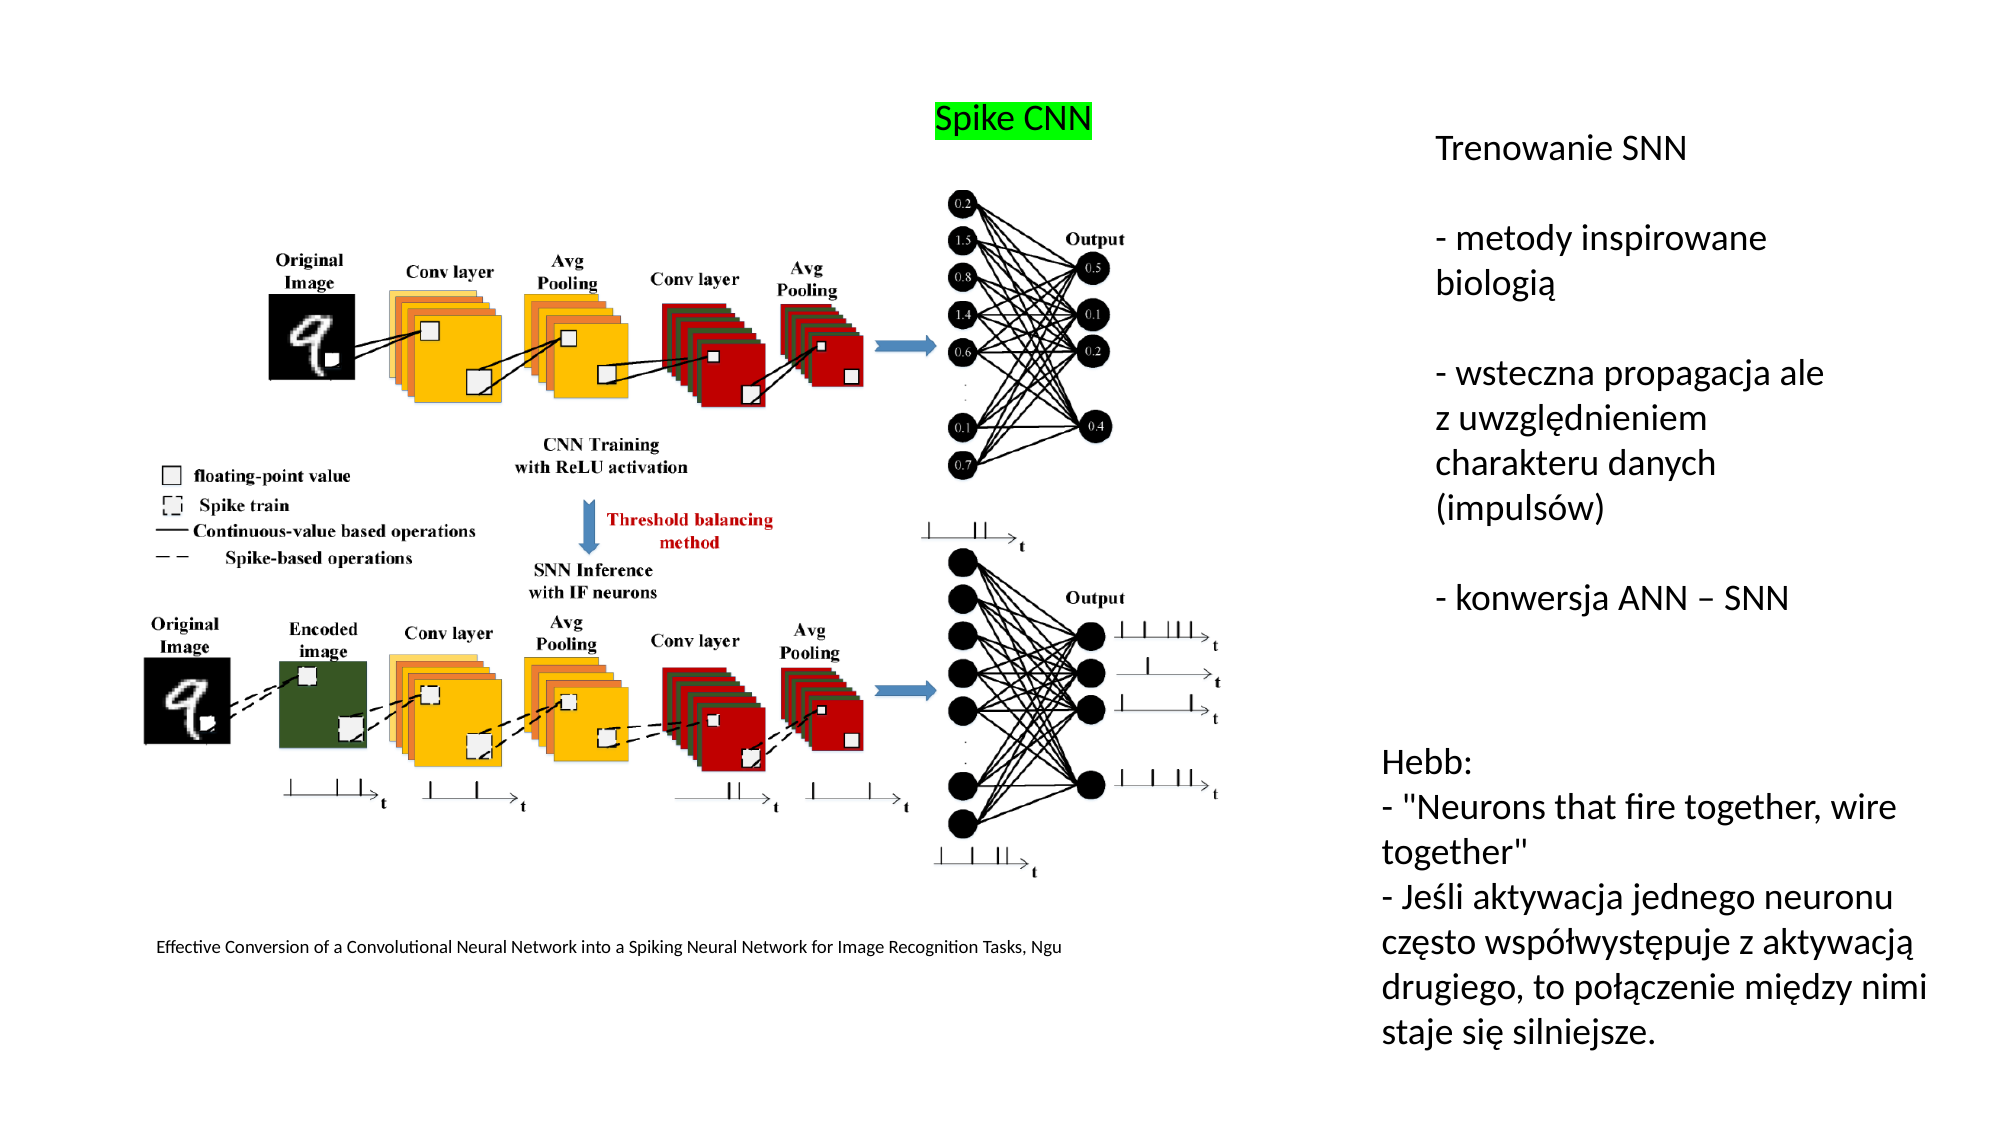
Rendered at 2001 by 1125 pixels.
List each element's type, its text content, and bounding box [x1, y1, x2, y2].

text_box Spike CNN [920, 85, 1921, 146]
text_box Effective Conversion of a Convolutional Neural Network into a Spiking Neural Network for Image Recognition Tasks, Ngu [141, 927, 1143, 966]
text_box Trenowanie SNN - metody inspirowane biologią - wsteczna propagacja ale z uwzględnieniem charakteru danych (impulsów) - konwersja ANN – SNN [1420, 115, 1859, 626]
picture [141, 190, 1221, 884]
text_box Hebb: - "Neurons that fire together, wire together" - Jeśli aktywacja jednego neuronu często współwystępuje z aktywacją drugiego, to połączenie między nimi staje się silniejsze. [1366, 730, 1954, 1060]
